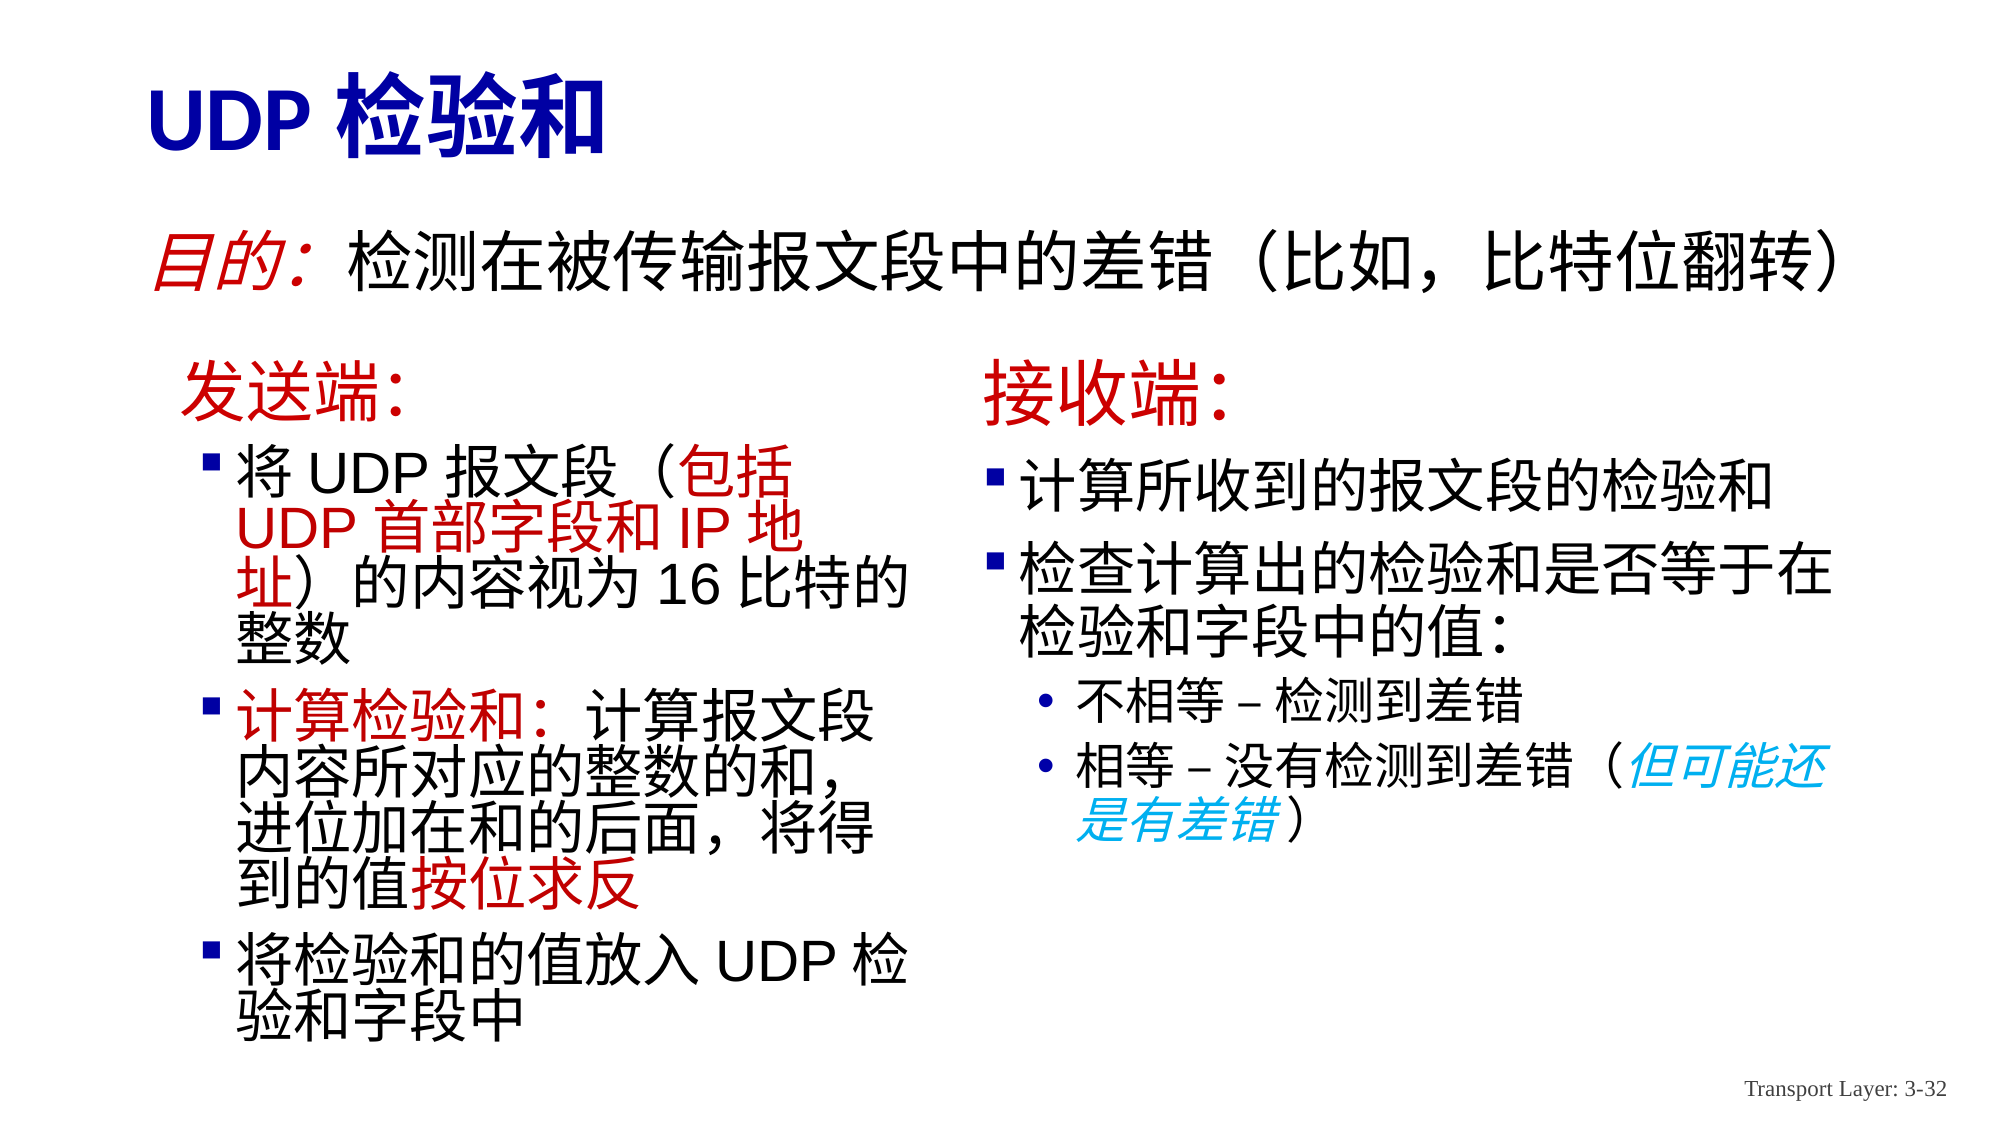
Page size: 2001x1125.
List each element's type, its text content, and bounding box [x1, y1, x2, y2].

text_box 接收端： 计算所收到的报文段的检验和 检查计算出的检验和是否等于在检验和字段中的值： 不相等 – 检测到差错 相等 – 没有检测到差错（但可能还是有差错 ） [946, 364, 1886, 1020]
text_box 目的：检测在被传输报文段中的差错（比如，比特位翻转） [131, 224, 1952, 364]
text_box 发送端： 将UDP报文段（包括UDP首部字段和IP地址）的内容视为16比特的整数 计算检验和：计算报文段内容所对应的整数的和，进位加在和的后面，将得到的值按位求反 将检验和的值放入UDP检验和字段中 [162, 364, 928, 1099]
slide_number Transport Layer: 3- [1512, 1056, 1963, 1117]
title UDP检验和 [131, 47, 1952, 195]
